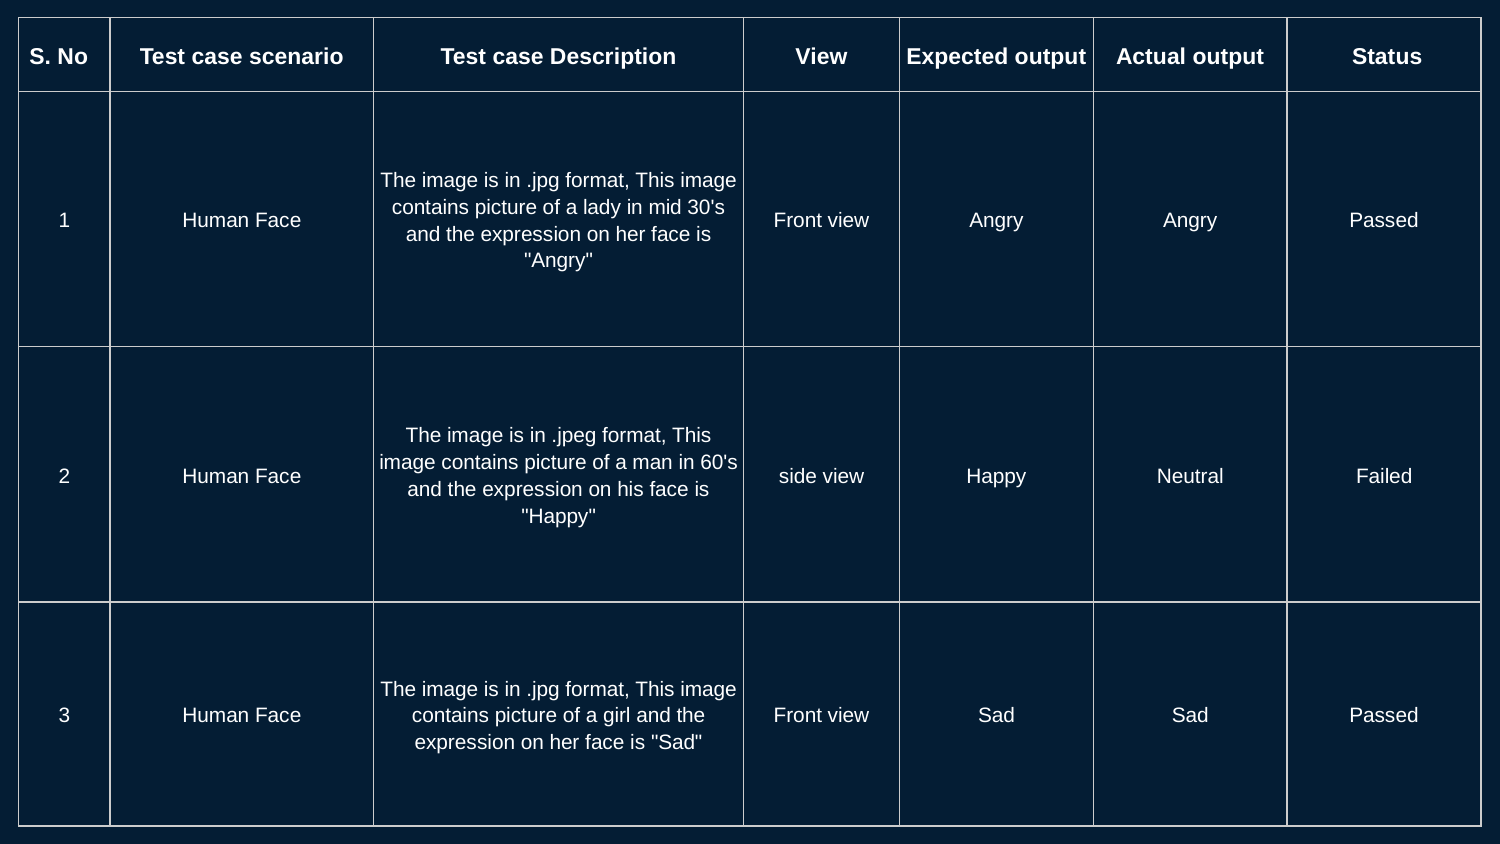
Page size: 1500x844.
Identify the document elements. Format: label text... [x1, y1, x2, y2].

table_header S. No [19, 18, 109, 91]
table_cell 2 [19, 347, 109, 601]
table_header Test case scenario [111, 18, 373, 91]
table_header Expected output [900, 18, 1093, 91]
table_cell Passed [1288, 603, 1480, 825]
table_cell Happy [900, 347, 1093, 601]
table_cell Human Face [111, 603, 373, 825]
table_cell 1 [19, 92, 109, 346]
table_header View [744, 18, 899, 91]
table_cell The image is in .jpg format, This image contains picture of a girl and the expression on her face is "Sad" [374, 603, 743, 825]
table_cell Passed [1288, 92, 1480, 346]
table_cell The image is in .jpeg format, This image contains picture of a man in 60's and the expression on his face is "Happy" [374, 347, 743, 601]
table_header Status [1288, 18, 1480, 91]
table_cell Front view [744, 92, 899, 346]
table_cell Sad [1094, 603, 1286, 825]
table_cell 3 [19, 603, 109, 825]
table_cell The image is in .jpg format, This image contains picture of a lady in mid 30's and the expression on her face is "Angry" [374, 92, 743, 346]
table_cell Sad [900, 603, 1093, 825]
table_header Test case Description [374, 18, 743, 91]
table_cell Human Face [111, 92, 373, 346]
table_cell Human Face [111, 347, 373, 601]
table_cell side view [744, 347, 899, 601]
table_cell Failed [1288, 347, 1480, 601]
table_header Actual output [1094, 18, 1286, 91]
table_cell Angry [1094, 92, 1286, 346]
table_cell Neutral [1094, 347, 1286, 601]
table_cell Angry [900, 92, 1093, 346]
table_cell Front view [744, 603, 899, 825]
